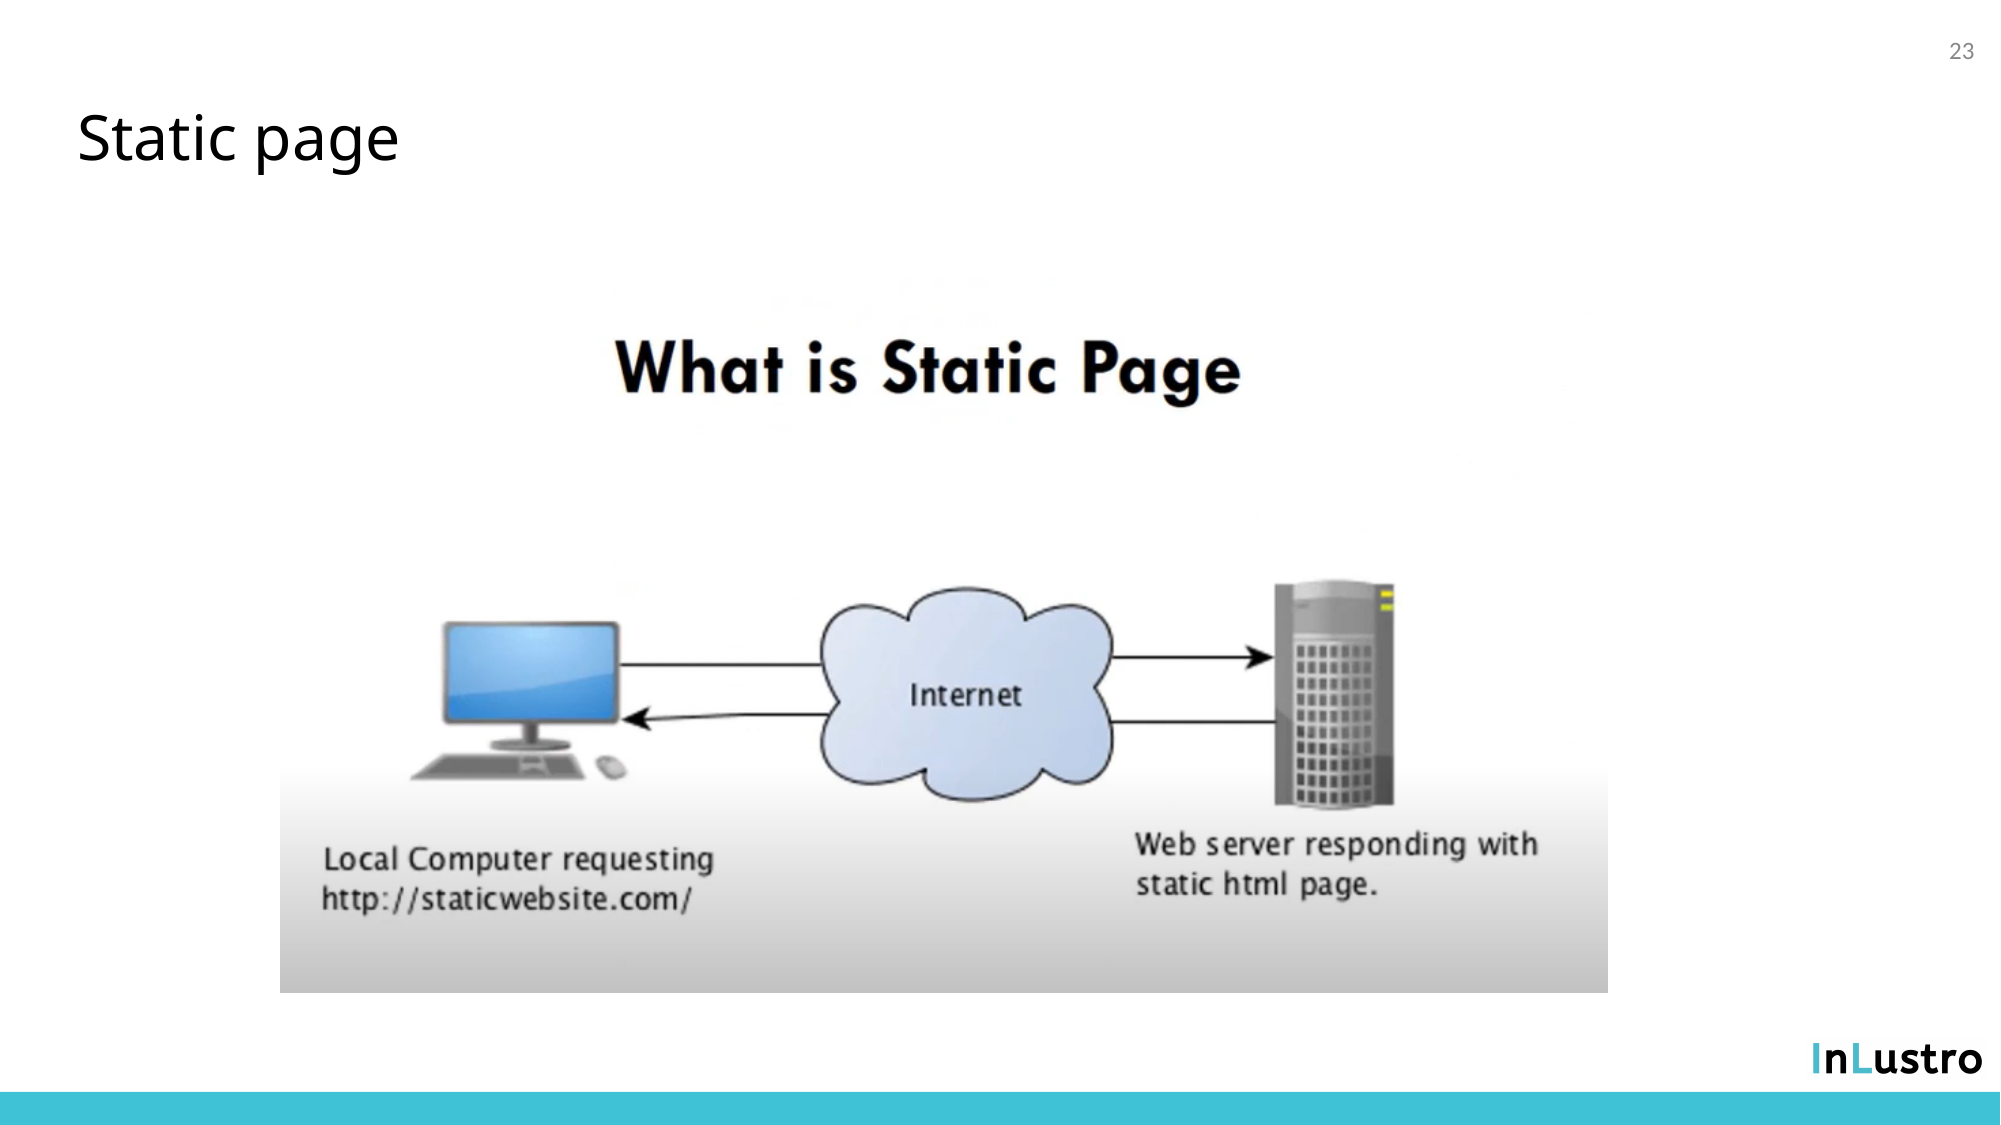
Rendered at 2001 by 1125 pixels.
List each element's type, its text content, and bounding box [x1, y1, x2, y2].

picture [1806, 1037, 1987, 1080]
picture [279, 278, 1608, 993]
slide_number 23 [1939, 28, 1983, 71]
title Static page [69, 59, 1796, 222]
